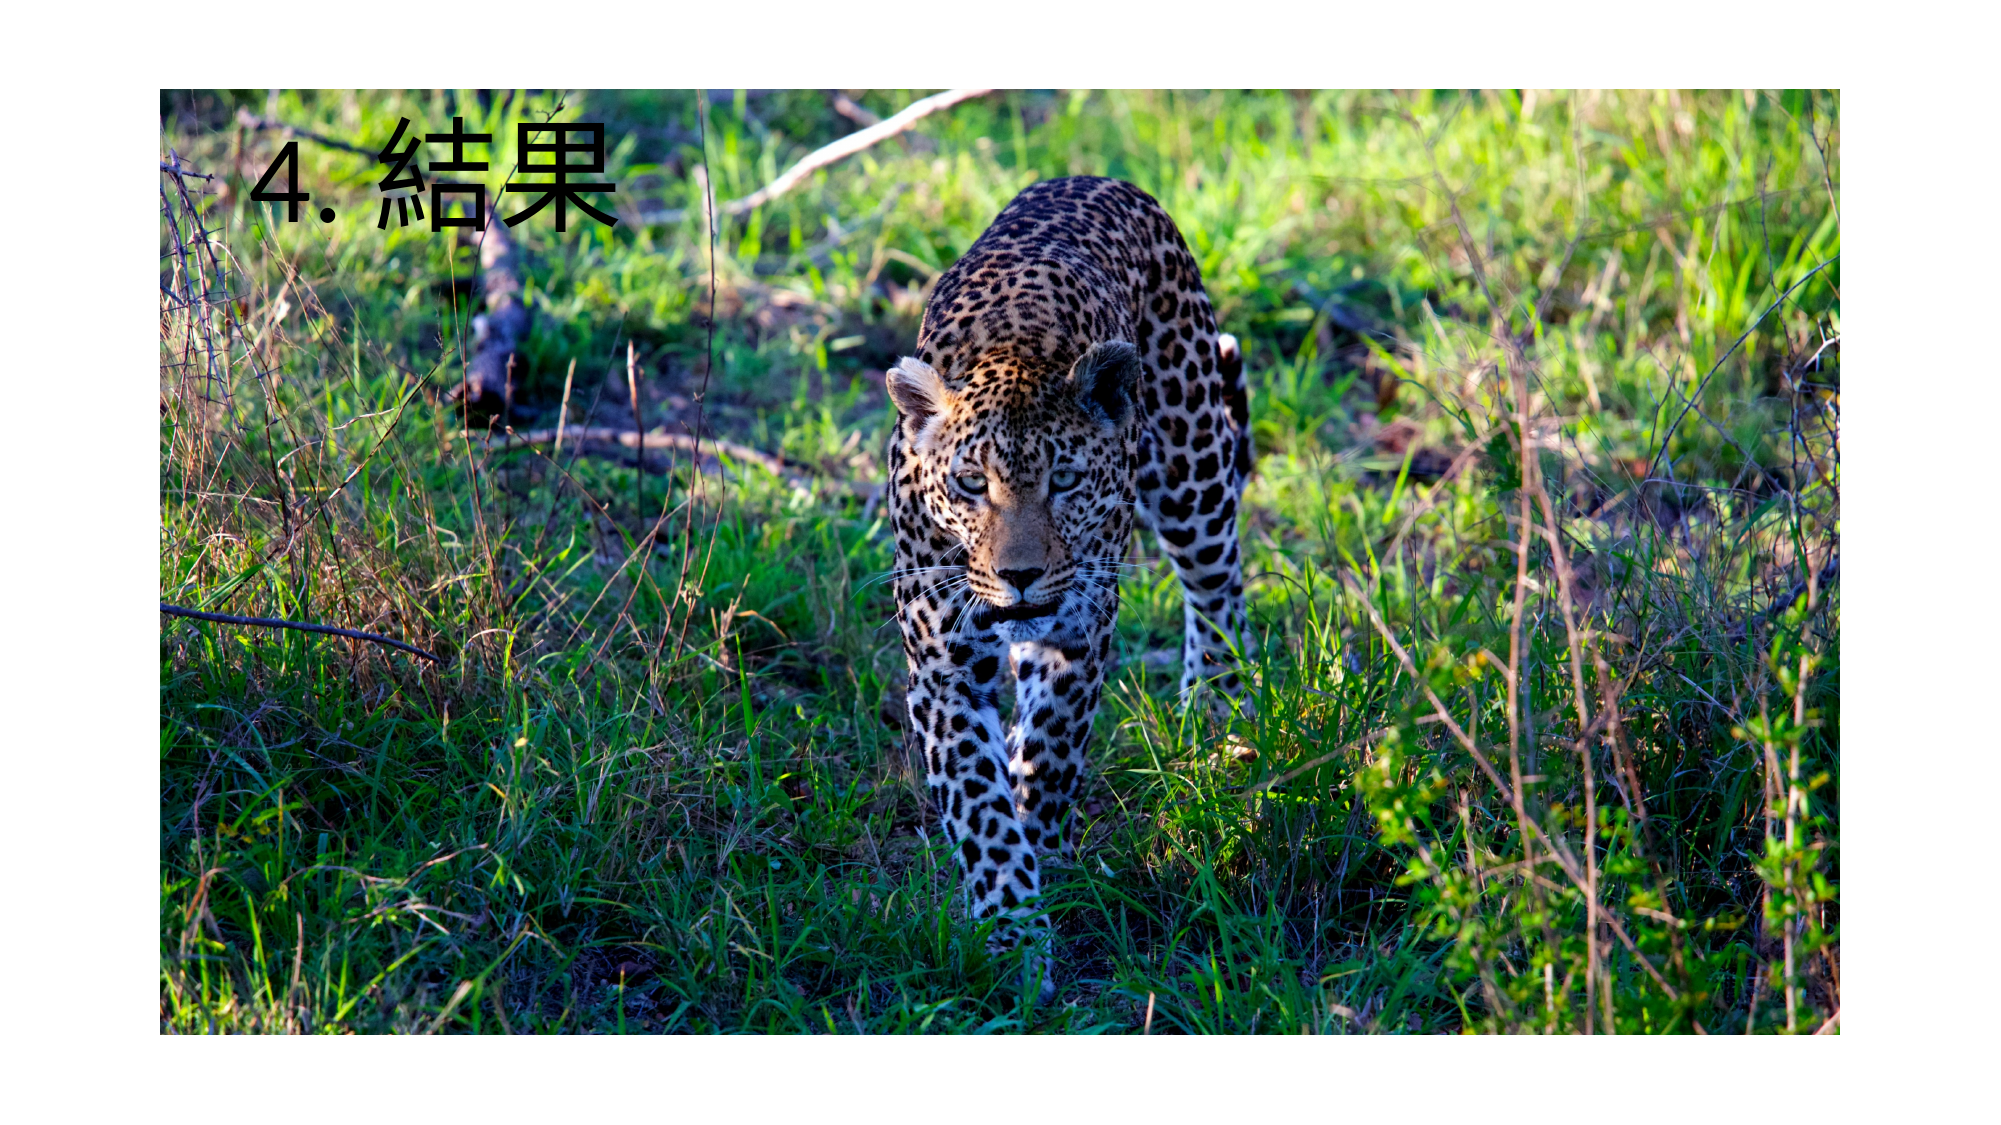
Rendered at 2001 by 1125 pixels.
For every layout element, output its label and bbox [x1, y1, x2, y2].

picture [160, 89, 1840, 1035]
